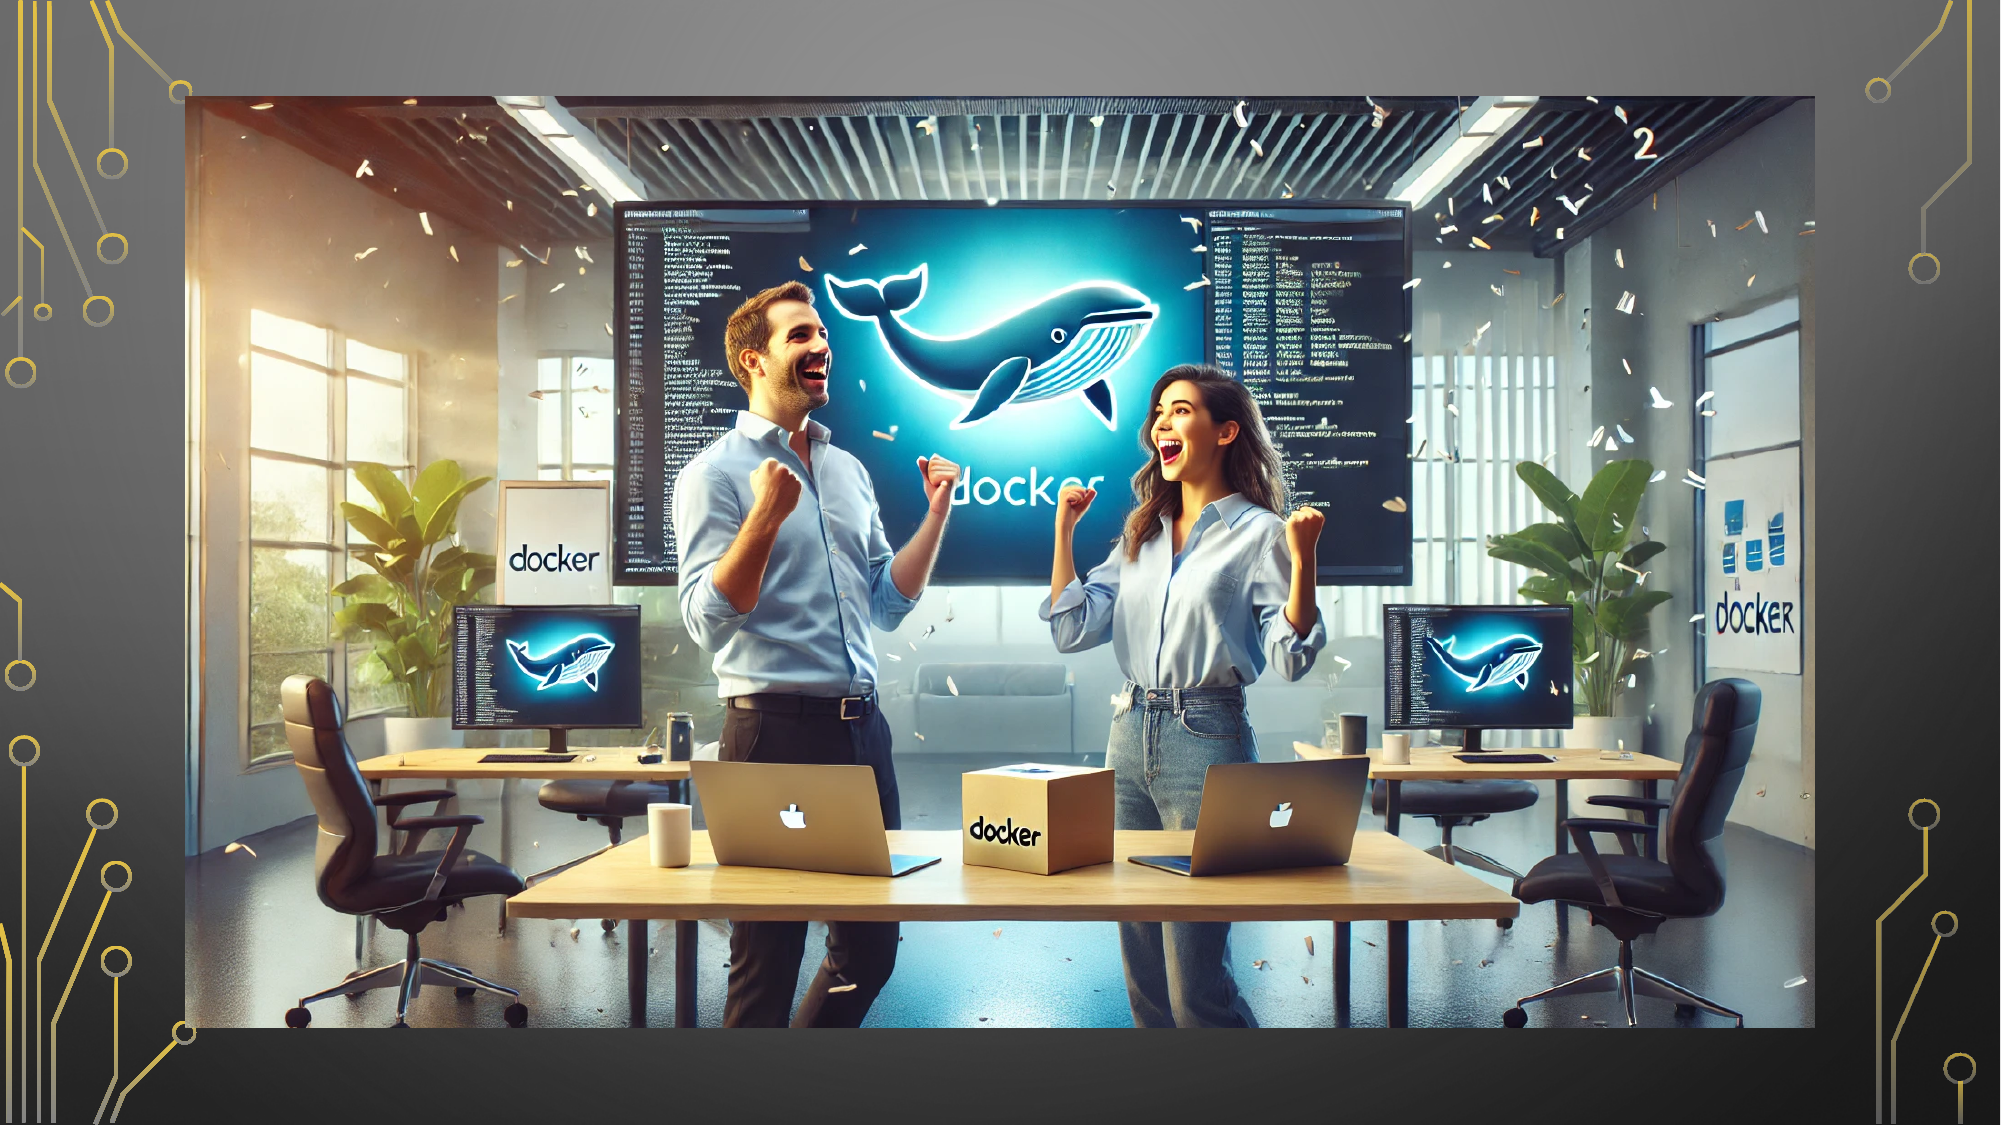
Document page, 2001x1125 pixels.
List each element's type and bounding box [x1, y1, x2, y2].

picture [184, 96, 1815, 1029]
